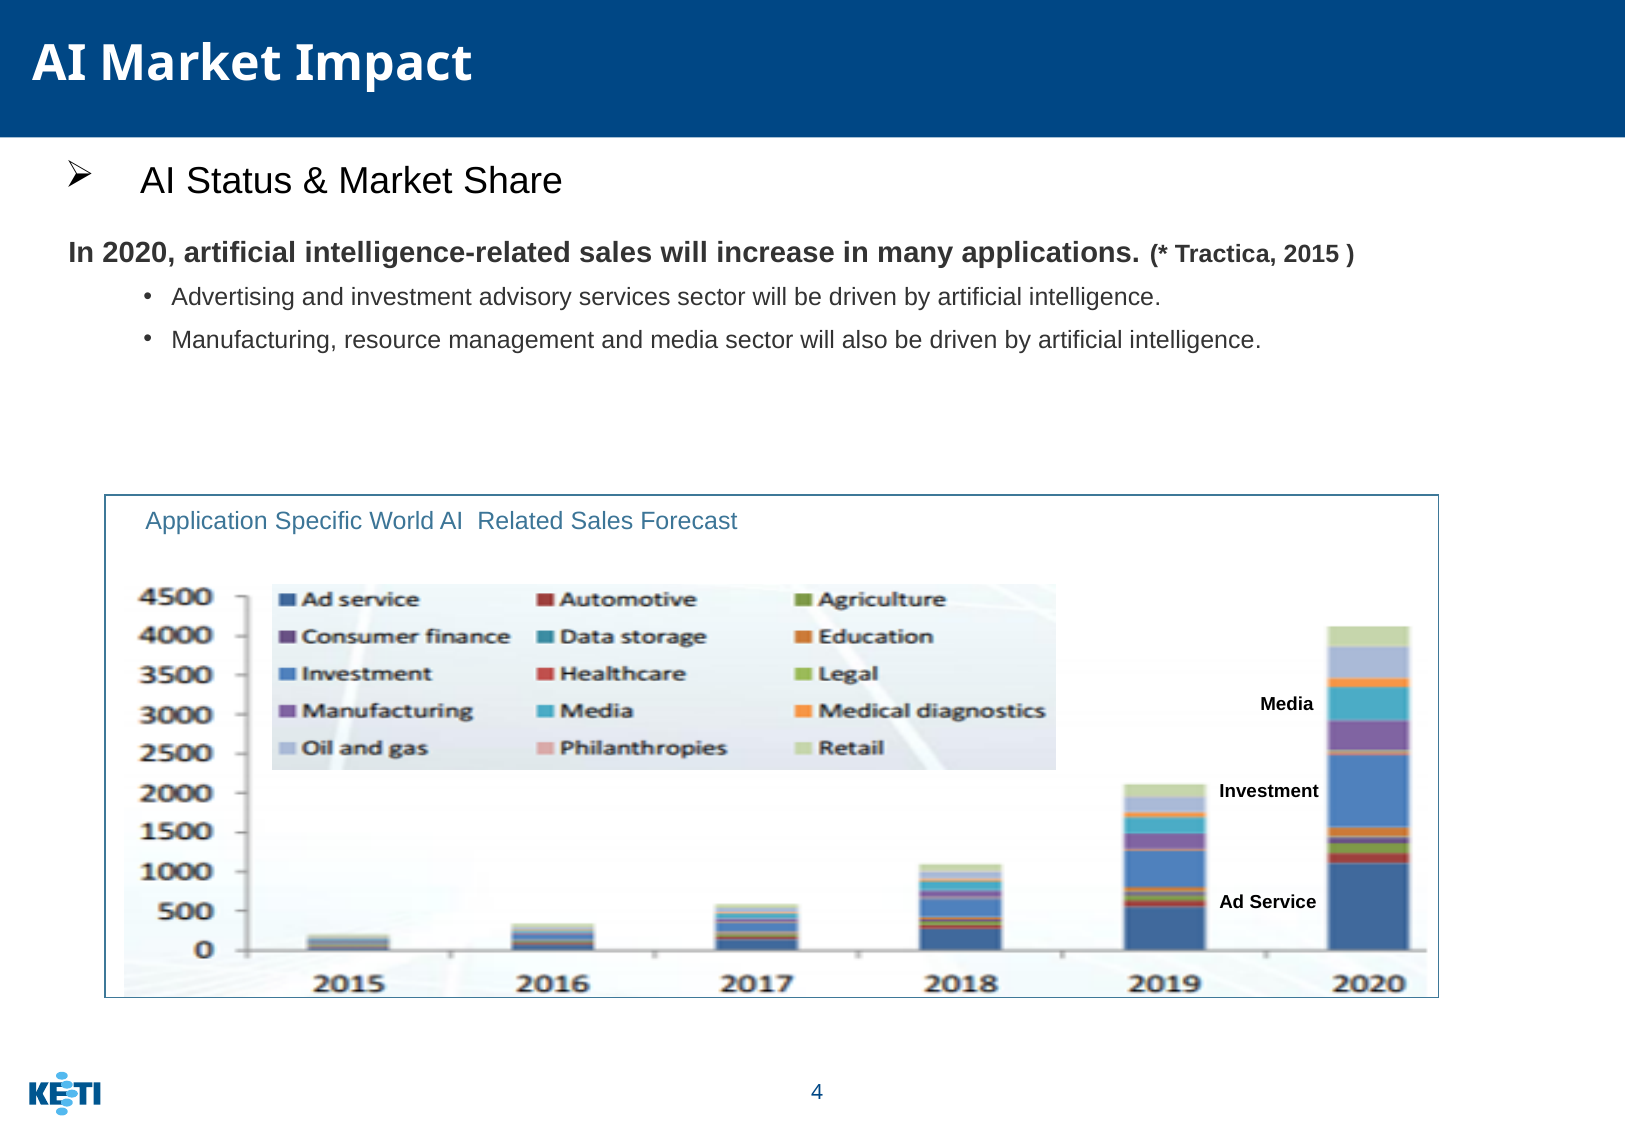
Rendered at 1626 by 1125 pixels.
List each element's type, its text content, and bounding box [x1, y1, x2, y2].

text_box In 2020, artificial intelligence-related sales will increase in many applications. (* Tractica, 2015 ) Advertising and investment advisory services sector will be driven by artificial intelligence. Manufacturing, resource management and media sector will also be driven by artificial intelligence. [68, 225, 1534, 361]
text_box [104, 494, 1463, 998]
text_box AI Status & Market Share [65, 148, 1533, 209]
title AI Market Impact [32, 30, 1535, 91]
